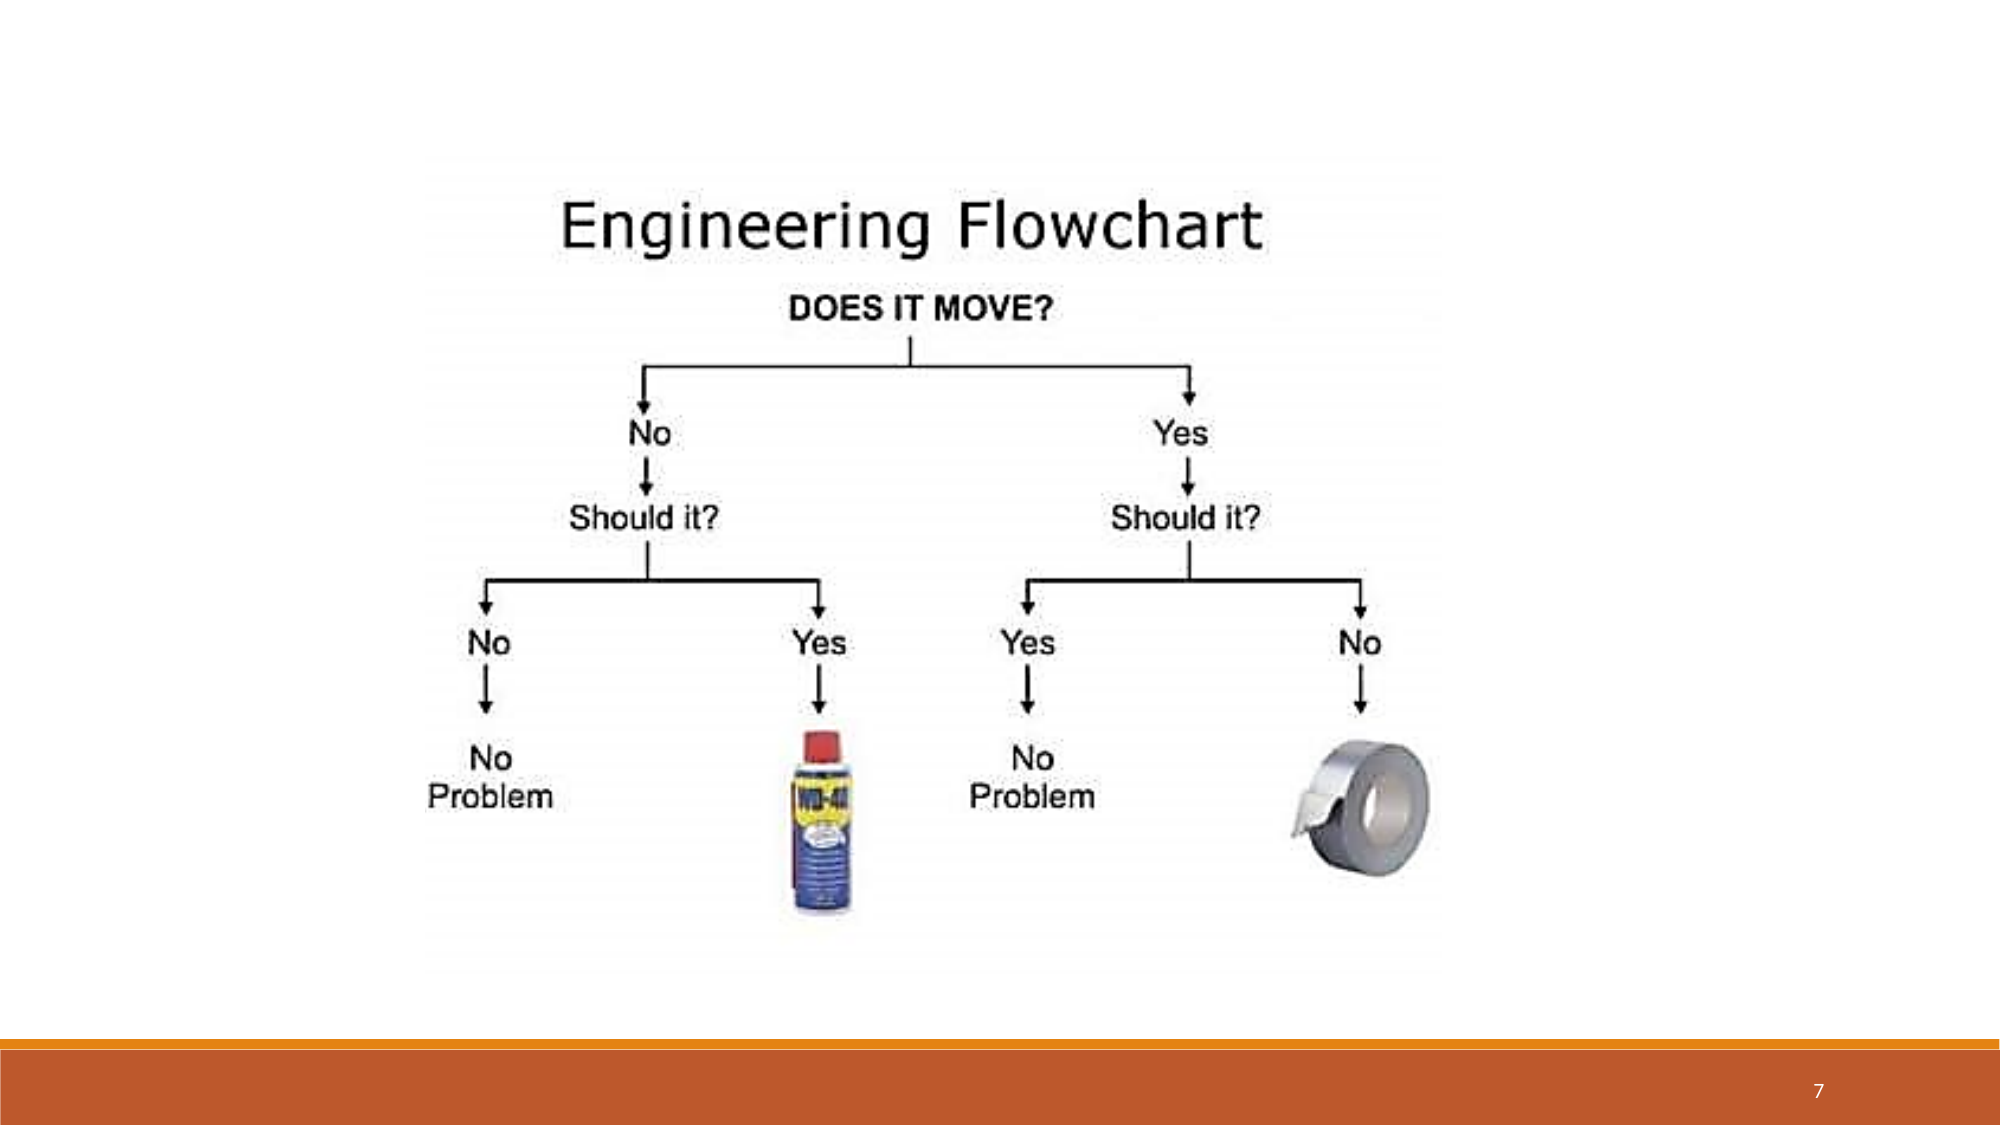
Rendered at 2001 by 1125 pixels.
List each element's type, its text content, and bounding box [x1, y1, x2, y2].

slide_number 7 [1624, 1059, 1840, 1120]
picture [424, 150, 1442, 975]
